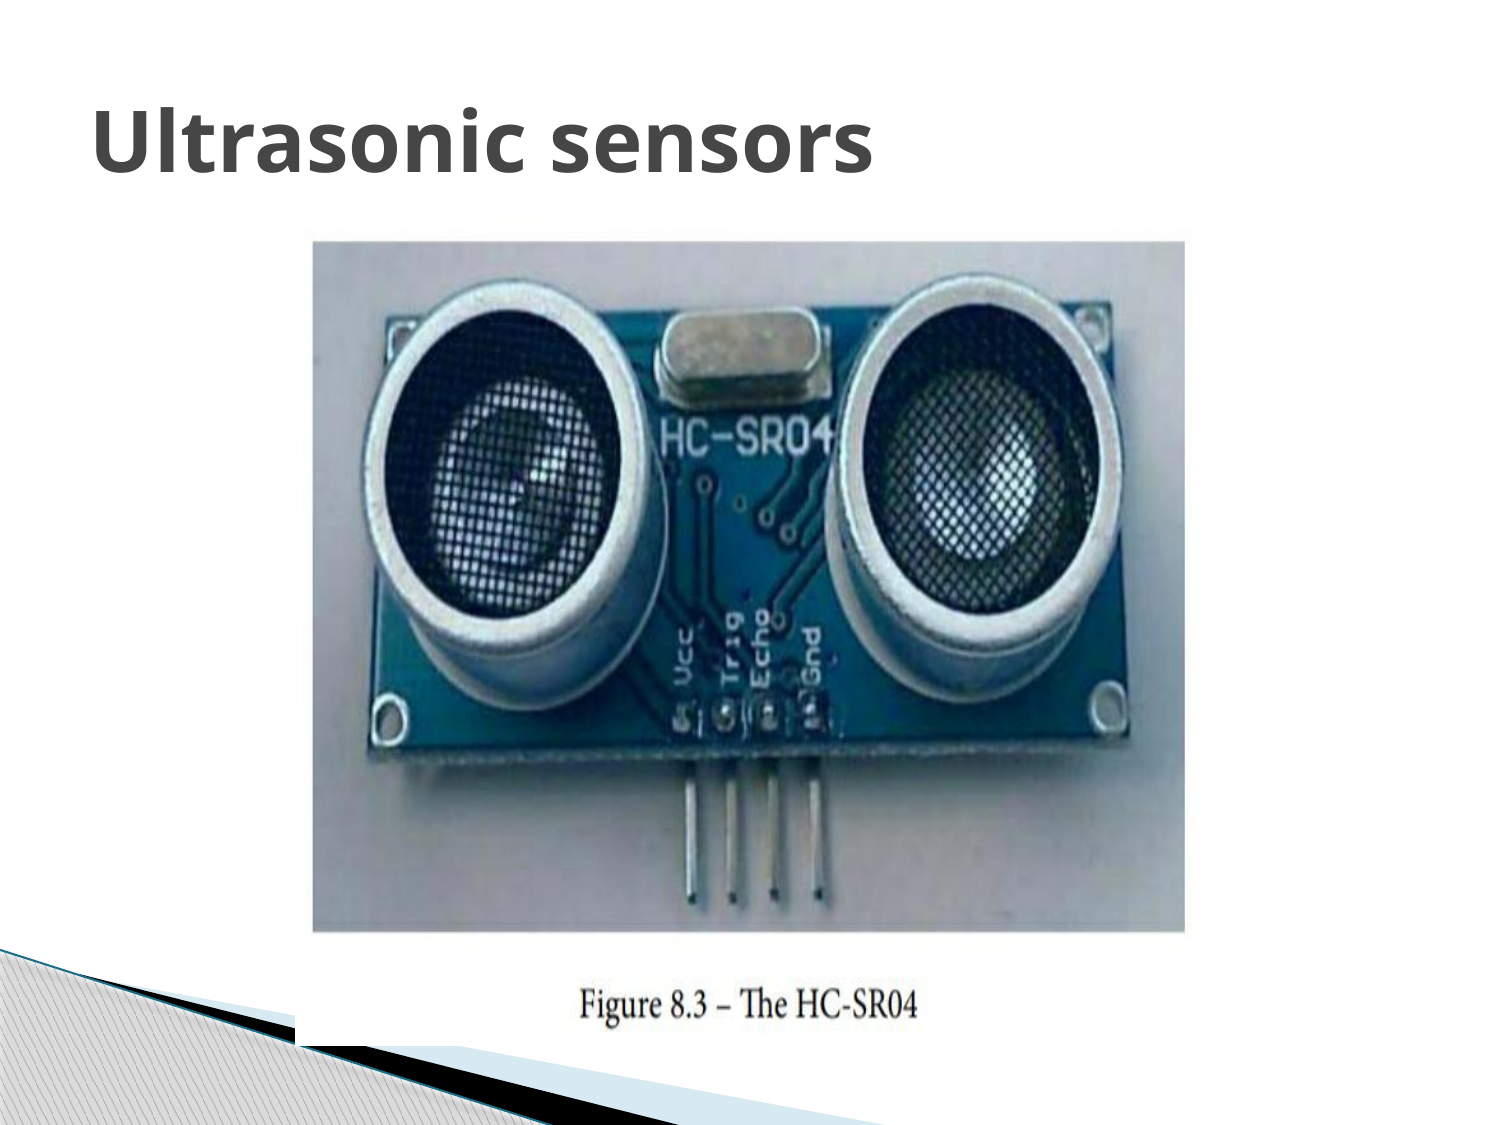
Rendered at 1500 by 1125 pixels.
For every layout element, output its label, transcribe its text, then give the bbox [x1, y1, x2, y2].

title Ultrasonic sensors [75, 45, 1425, 233]
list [294, 216, 1213, 1046]
